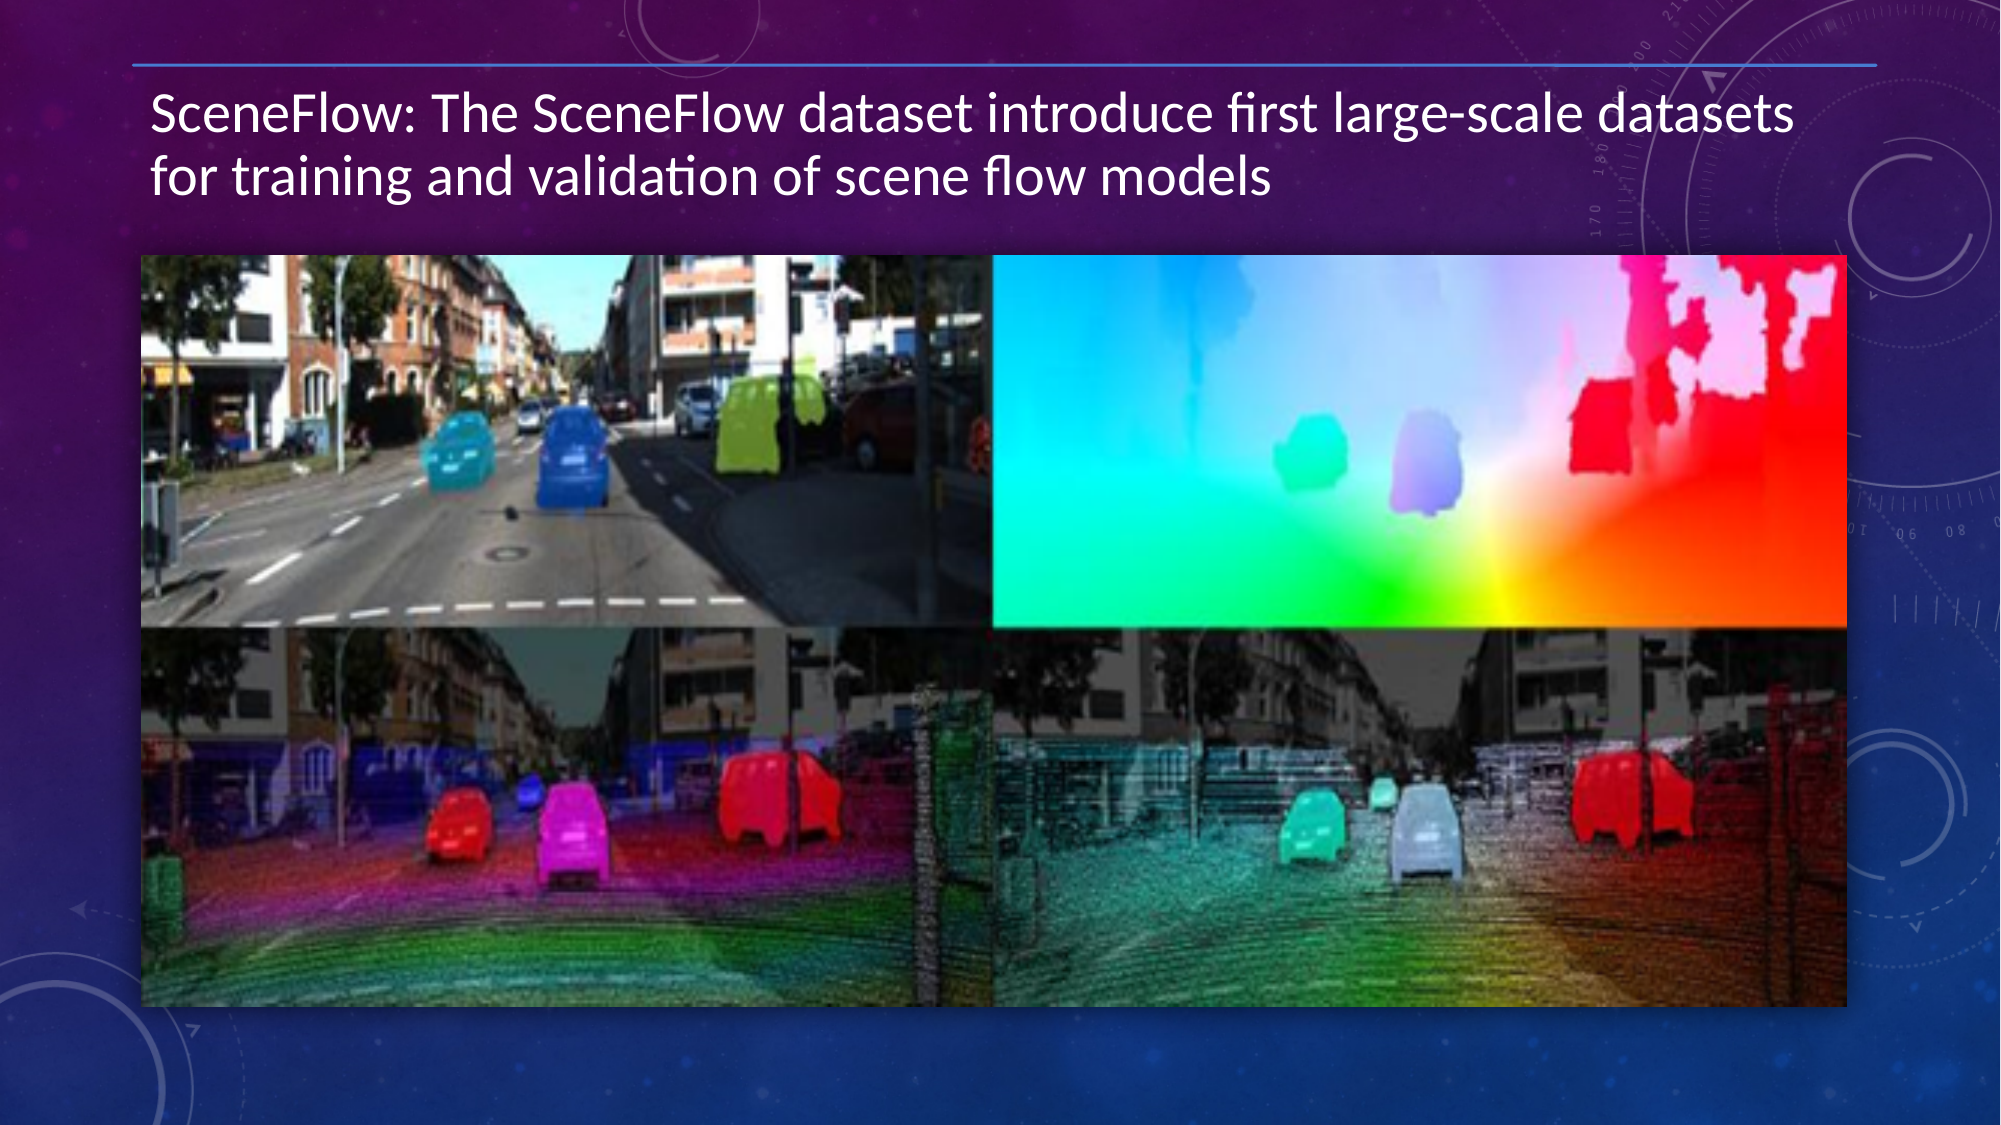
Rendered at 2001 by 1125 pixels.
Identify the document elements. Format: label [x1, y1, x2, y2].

picture [0, 0, 2001, 1125]
list [133, 64, 1877, 289]
